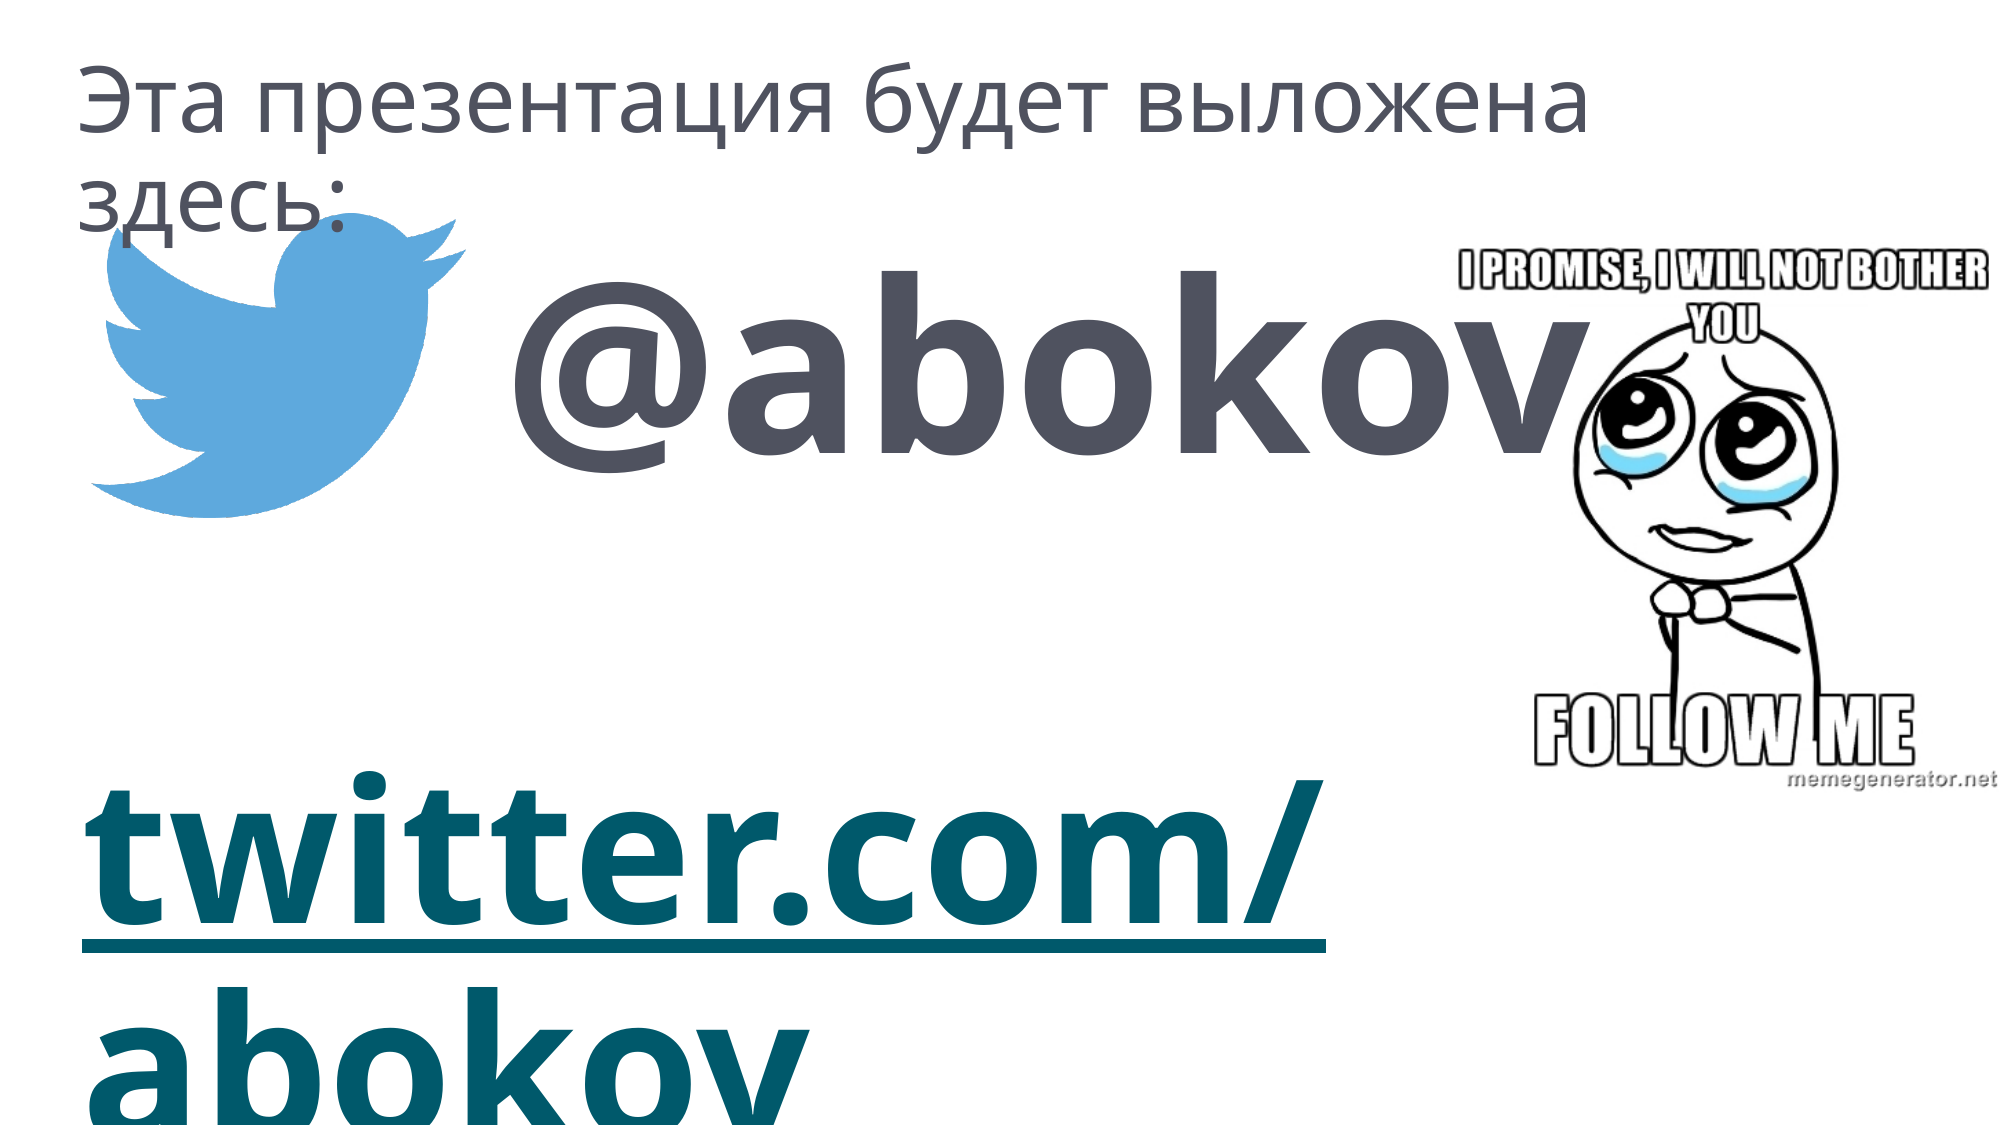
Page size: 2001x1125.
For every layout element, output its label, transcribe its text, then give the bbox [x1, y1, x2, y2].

picture [1449, 242, 2000, 793]
text_box Эта презентация будет выложена здесь: [62, 45, 1892, 173]
text_box twitter.com/abokov [66, 743, 1897, 871]
picture [91, 213, 466, 518]
title @abokov [489, 239, 2000, 366]
